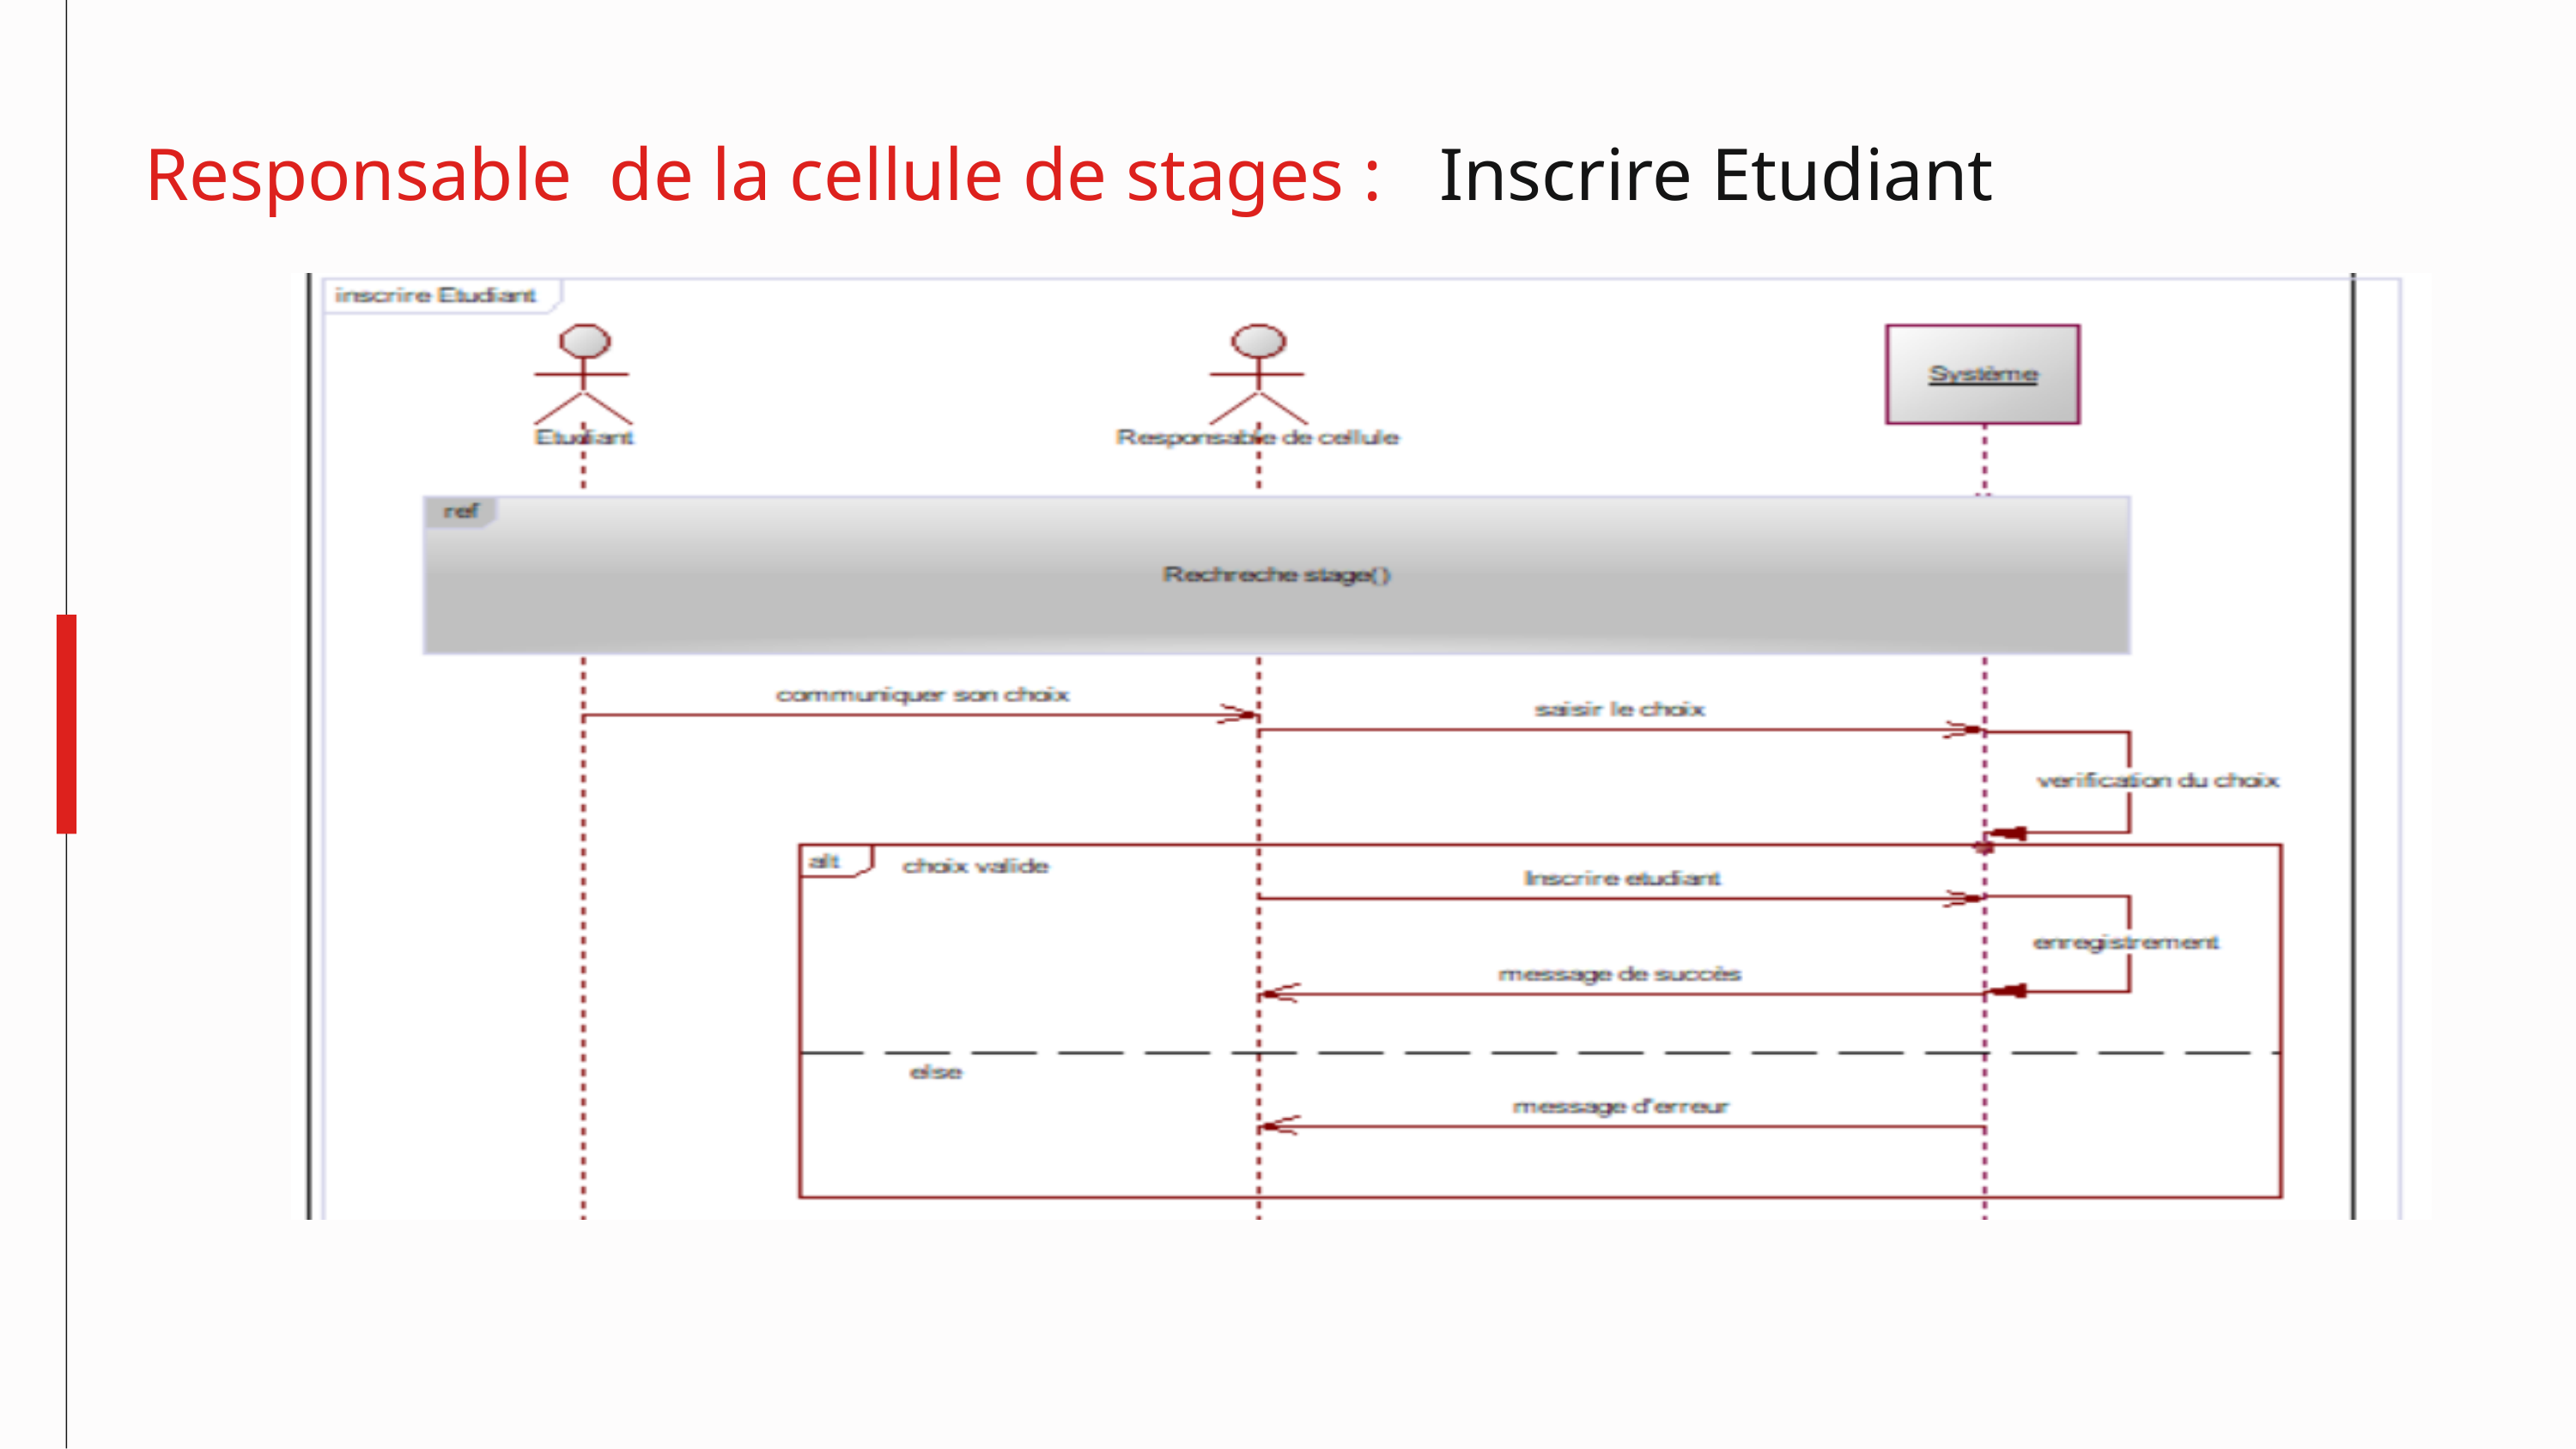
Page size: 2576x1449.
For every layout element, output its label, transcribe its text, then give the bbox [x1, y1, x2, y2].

picture [290, 273, 2432, 1221]
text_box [56, 0, 77, 1449]
text_box Responsable de la cellule de stages : Inscrire Etudiant [144, 106, 2432, 215]
